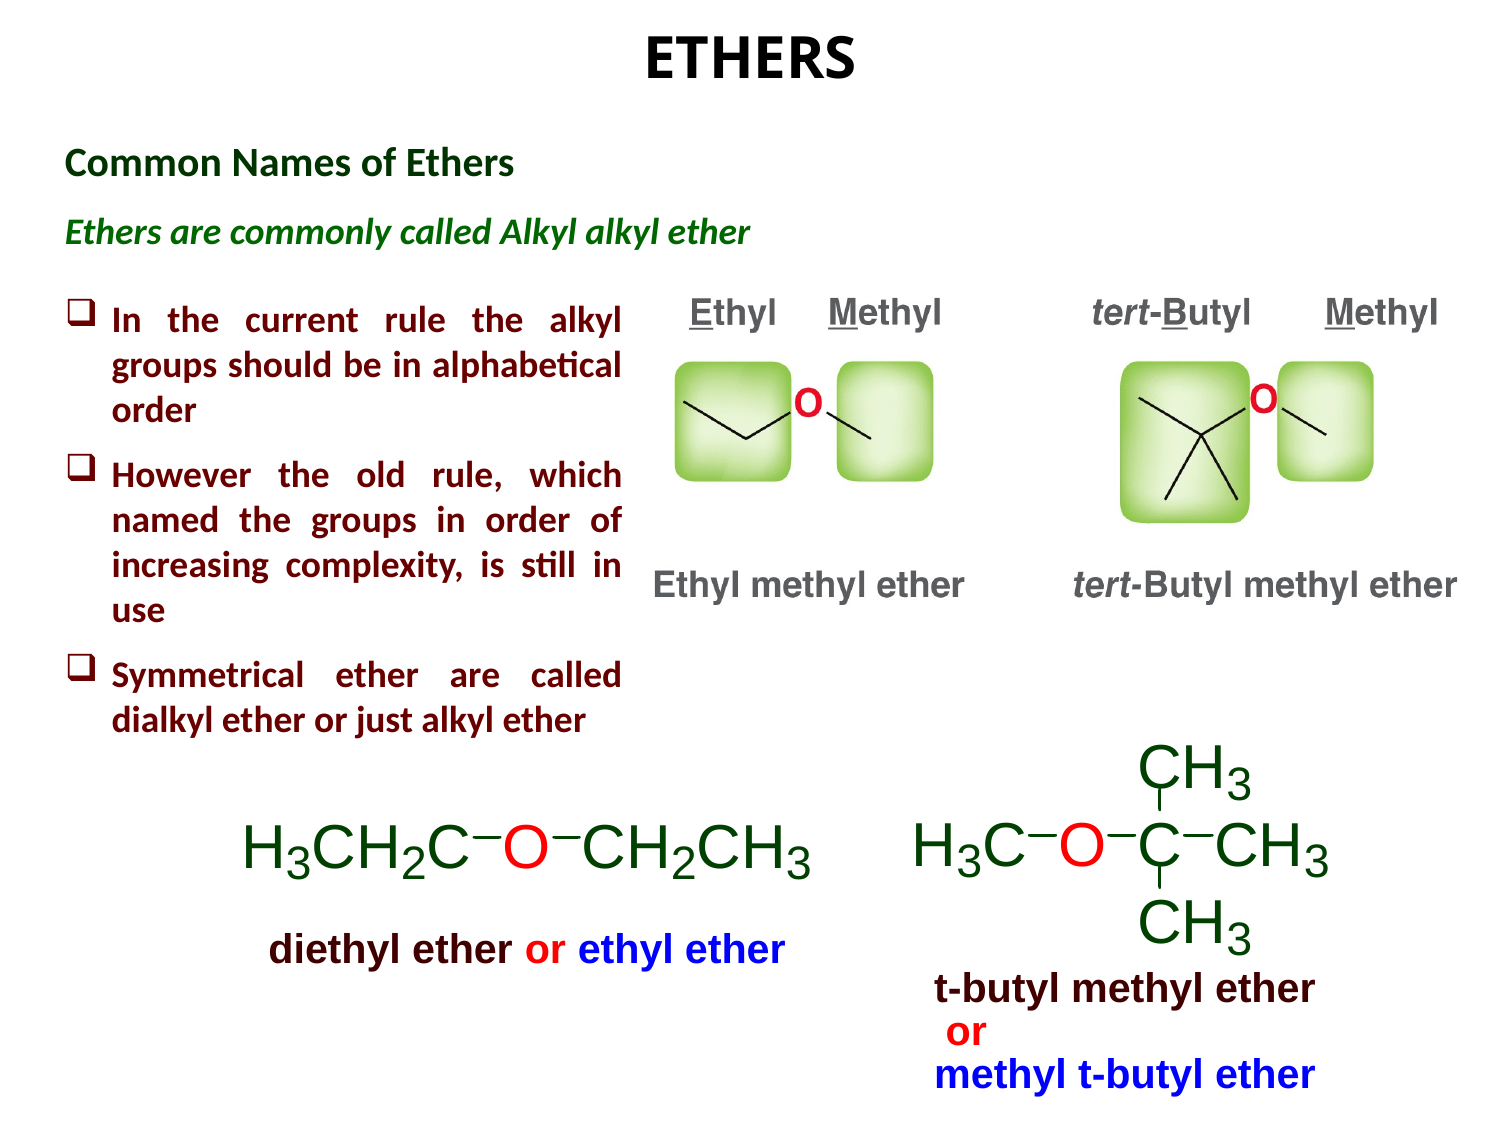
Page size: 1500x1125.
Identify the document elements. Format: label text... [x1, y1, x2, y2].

text_box ETHERS Common Names of Ethers Ethers are commonly called Alkyl alkyl ether [50, 12, 1450, 296]
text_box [237, 732, 1340, 1101]
text_box In the current rule the alkyl groups should be in alphabetical order However the old rule, which named the groups in order of increasing complexity, is still in use Symmetrical ether are called dialkyl ether or just alkyl ether [49, 287, 638, 748]
picture [645, 287, 1463, 612]
